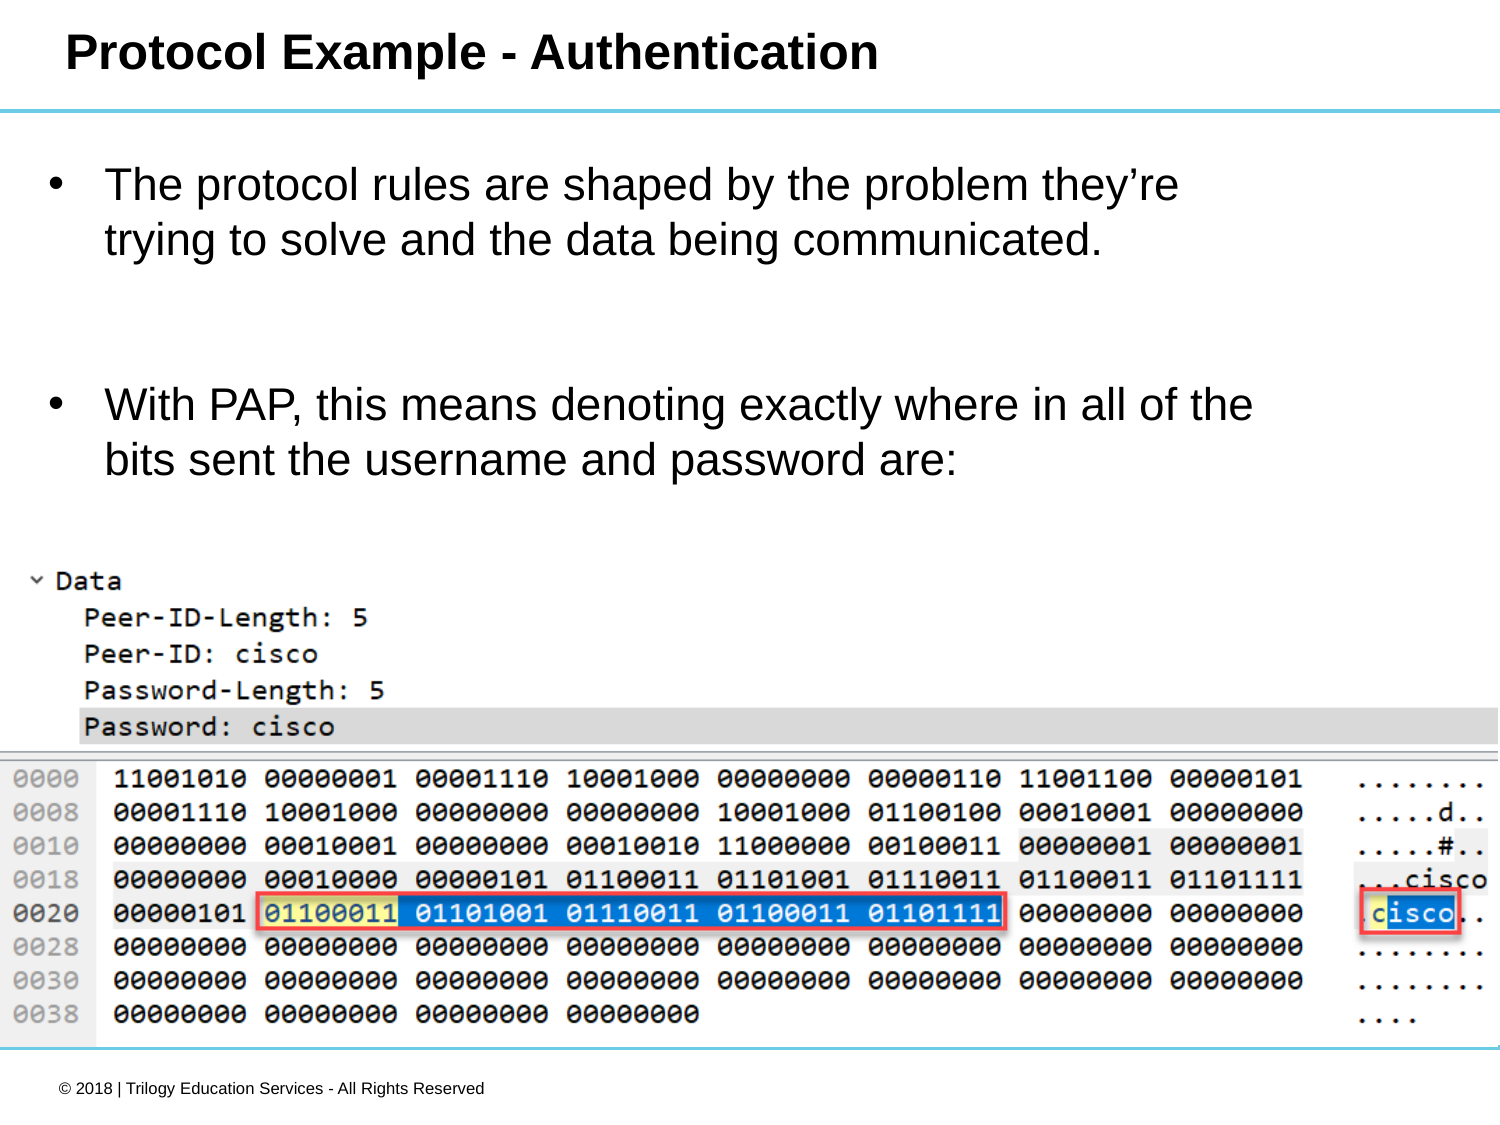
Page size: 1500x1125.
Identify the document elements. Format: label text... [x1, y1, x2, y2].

title Protocol Example - Authentication [50, 0, 948, 108]
picture [0, 565, 1498, 1047]
text_box The protocol rules are shaped by the problem they’re trying to solve and the data being communicated. With PAP, this means denoting exactly where in all of the bits sent the username and password are: [33, 147, 1300, 565]
